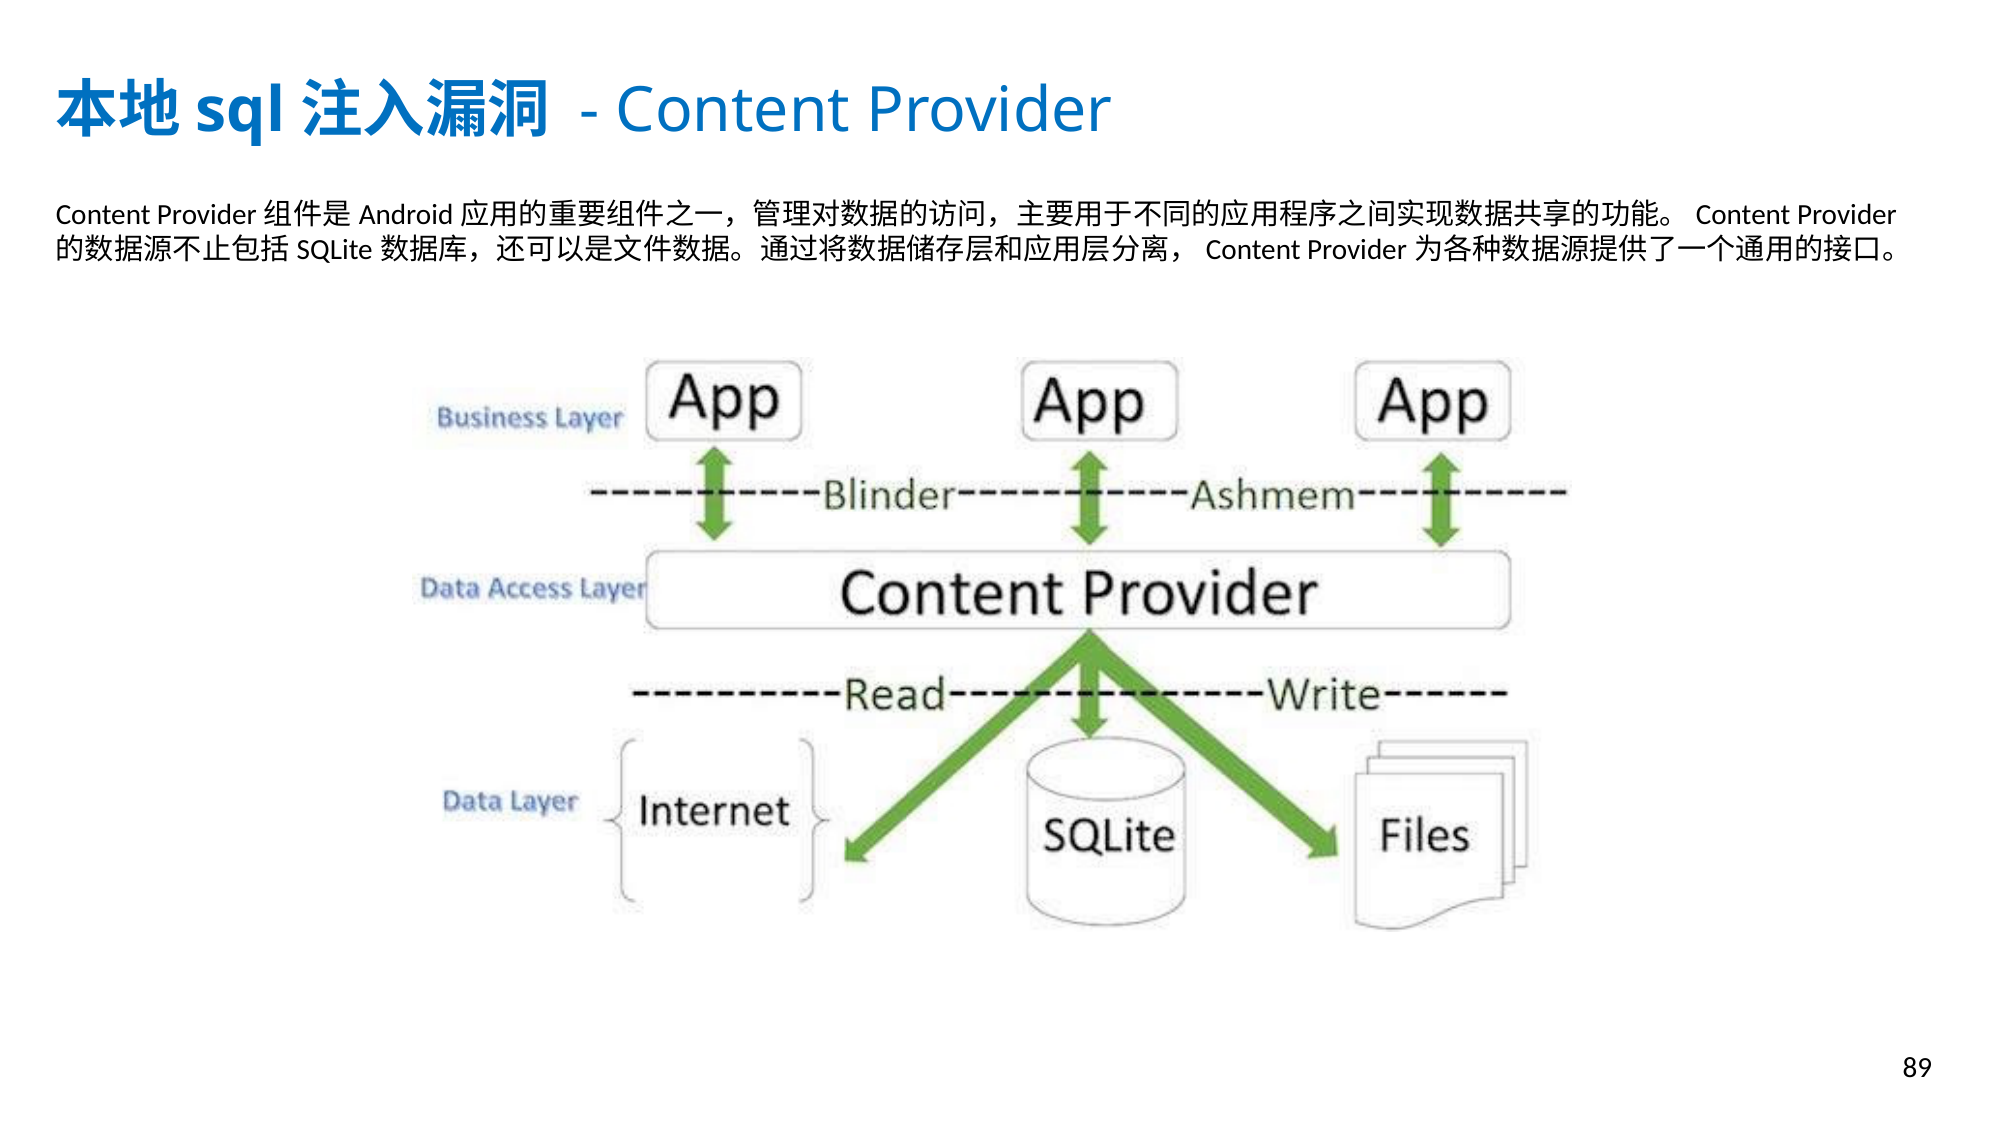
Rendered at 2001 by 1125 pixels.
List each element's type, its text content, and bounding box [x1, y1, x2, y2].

picture [412, 357, 1573, 932]
slide_number 89 [1829, 1042, 1944, 1103]
text_box 本地sql注入漏洞 - Content Provider [40, 61, 1670, 151]
text_box Content Provider组件是Android应用的重要组件之一，管理对数据的访问，主要用于不同的应用程序之间实现数据共享的功能。Content Provider的数据源不止包括SQLite数据库，还可以是文件数据。通过将数据储存层和应用层分离，Content Provider为各种数据源提供了一个通用的接口。 [40, 187, 1944, 273]
